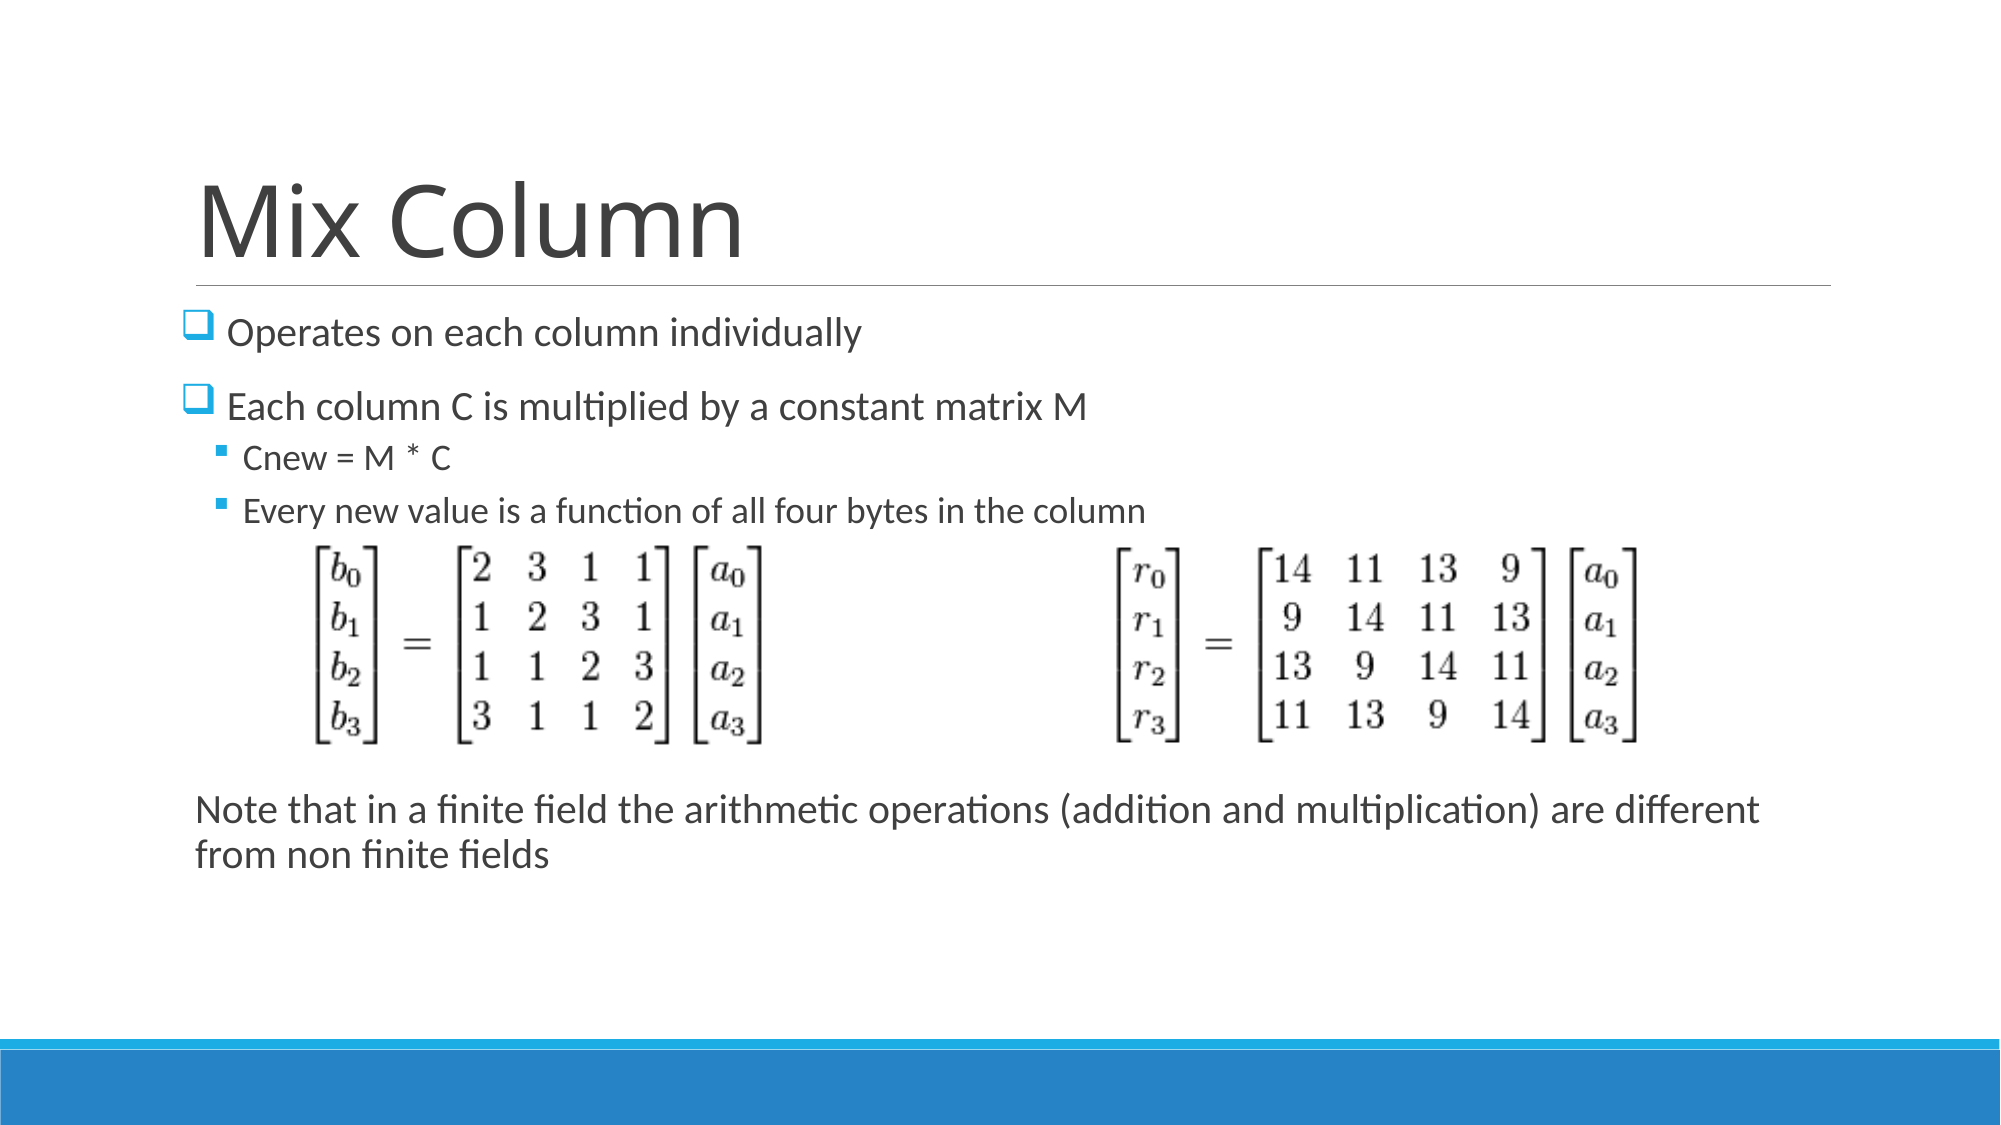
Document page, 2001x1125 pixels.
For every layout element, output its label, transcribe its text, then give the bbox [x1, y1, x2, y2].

list Operates on each column individually Each column C is multiplied by a constant matrix M Cnew = M * C Every new value is a function of all four bytes in the column Note that in a finite field the arithmetic operations (addition and multiplication) are different from non finite fields [180, 302, 1830, 963]
title Mix Column [180, 47, 1830, 285]
picture [1108, 538, 1653, 748]
picture [309, 538, 770, 755]
